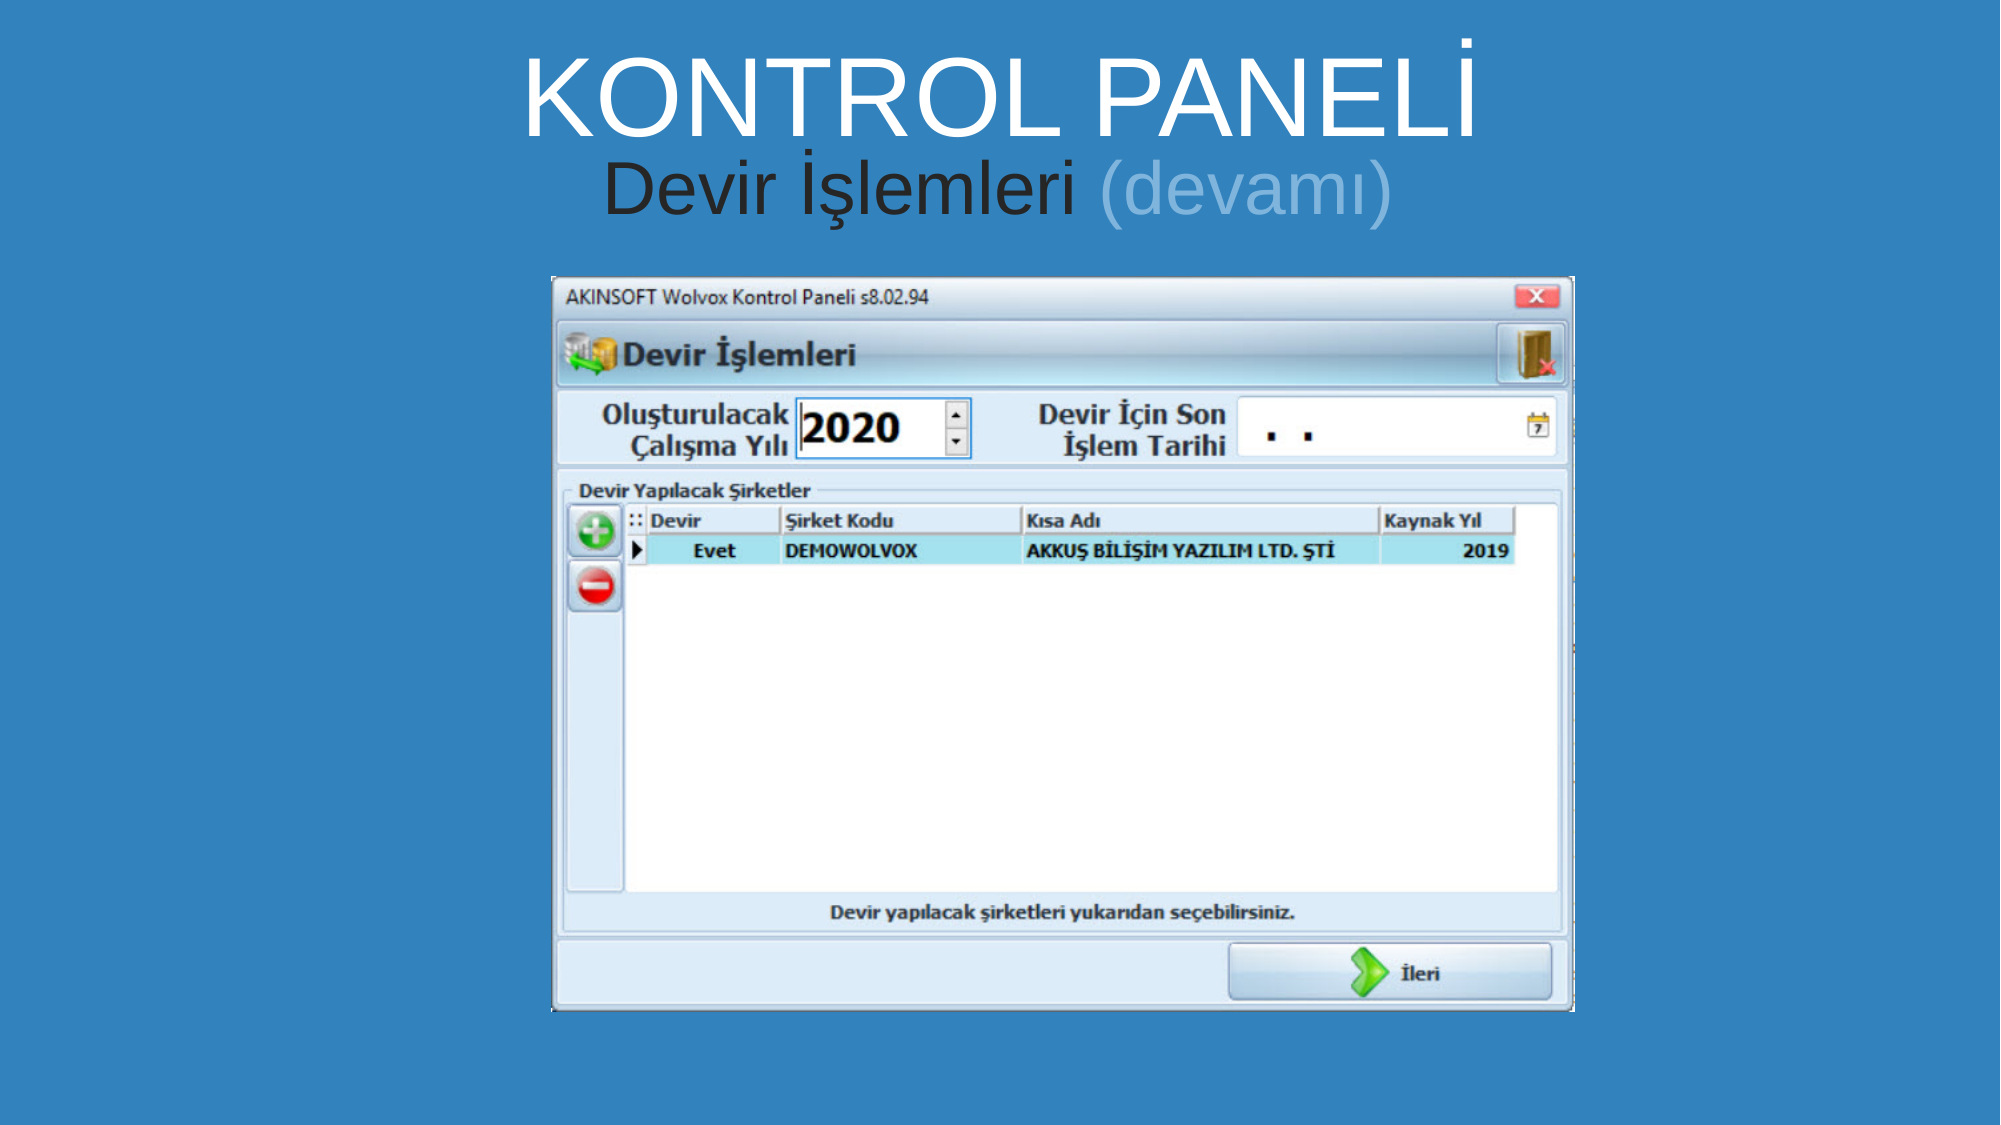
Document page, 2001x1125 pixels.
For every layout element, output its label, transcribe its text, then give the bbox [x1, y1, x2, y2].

picture [551, 276, 1575, 1012]
text_box Devir İşlemleri (devamı) [49, 130, 1948, 250]
list KONTROL PANELİ [53, 40, 1952, 160]
